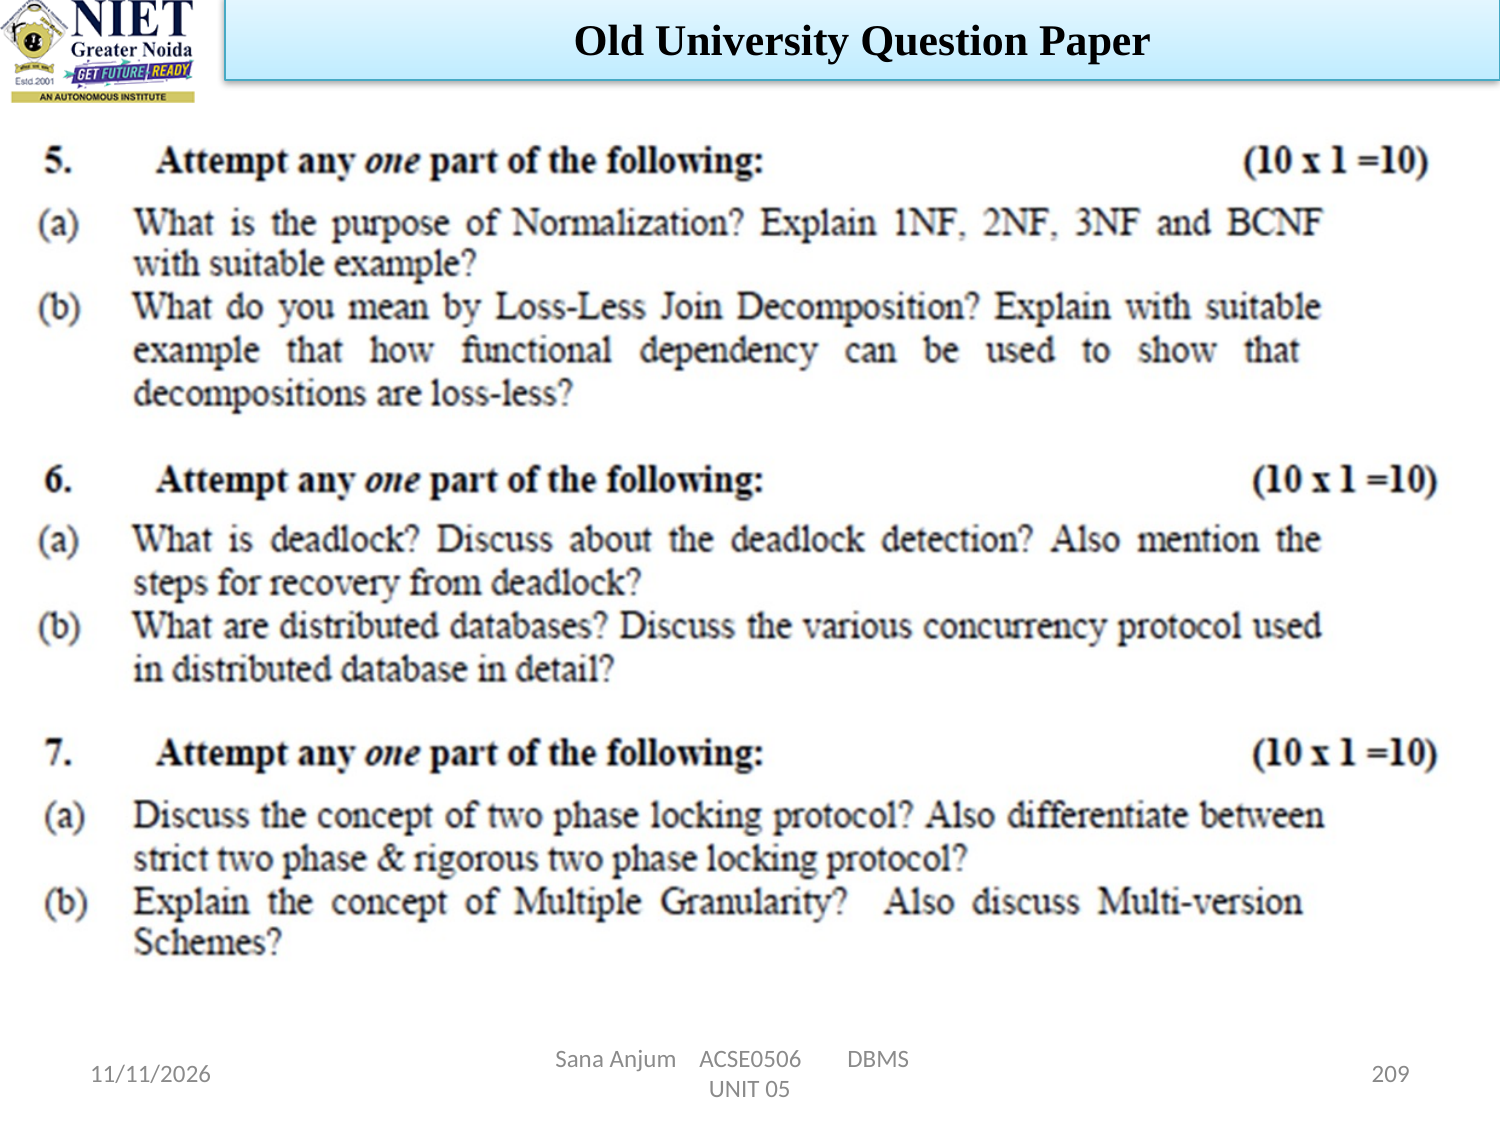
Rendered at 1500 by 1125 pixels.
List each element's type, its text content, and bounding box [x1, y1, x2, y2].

footer Sana Anjum ACSE0506 DBMS UNIT 05 [512, 1042, 988, 1103]
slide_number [75, 1042, 425, 1103]
picture [0, 127, 1500, 998]
slide_number 209 [1074, 1042, 1425, 1103]
text_box Old University Question Paper [224, 0, 1500, 81]
picture [0, 0, 195, 104]
